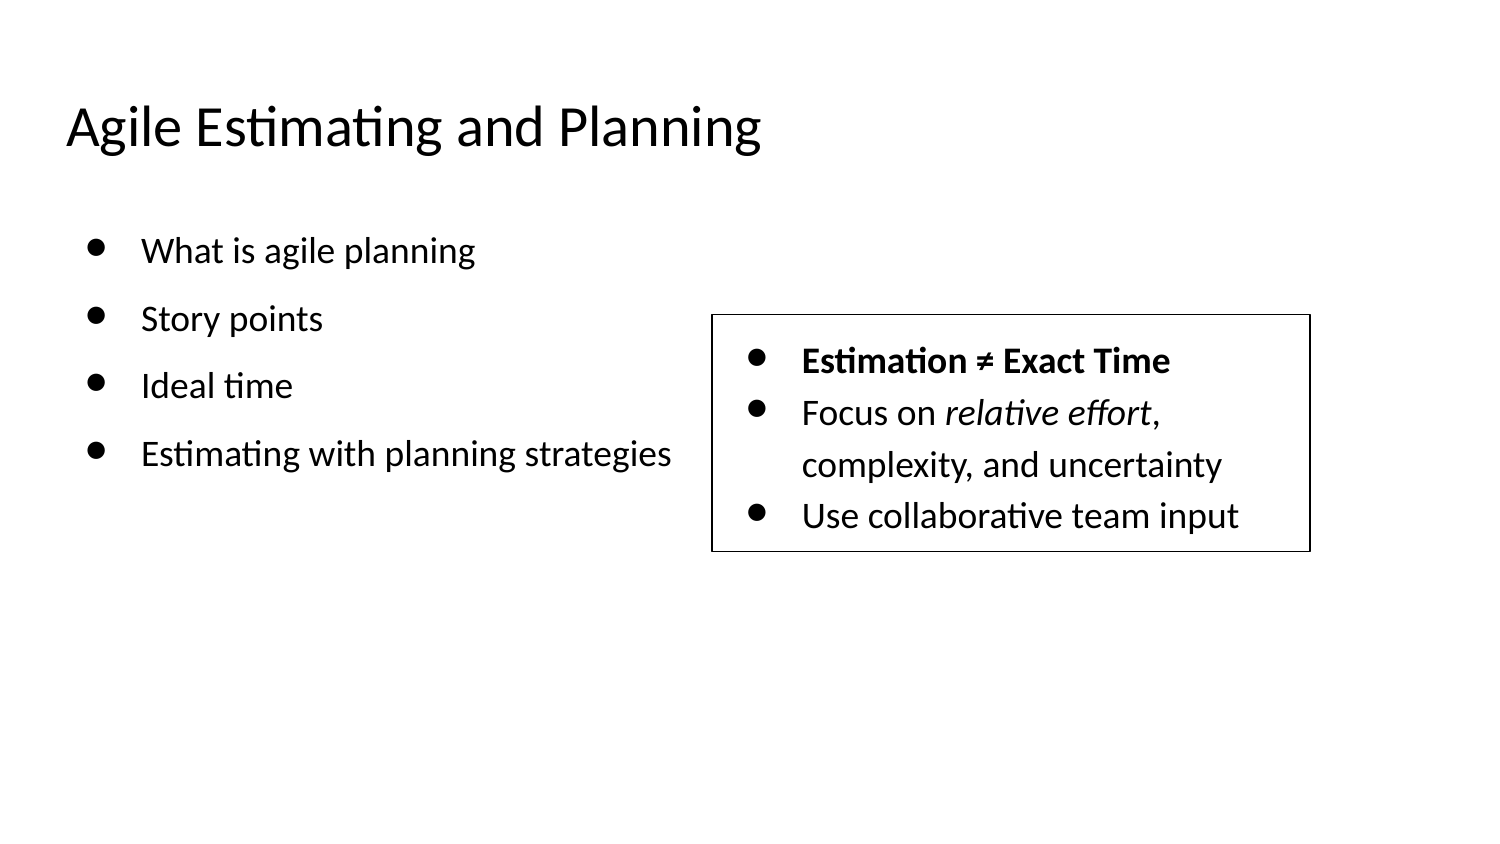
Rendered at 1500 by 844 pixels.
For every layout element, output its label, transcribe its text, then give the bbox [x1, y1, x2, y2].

list What is agile planning Story points Ideal time Estimating with planning strategies [51, 189, 1449, 694]
text_box Estimation ≠ Exact Time Focus on relative effort, complexity, and uncertainty Use collaborative team input [711, 314, 1310, 552]
title Agile Estimating and Planning [51, 72, 1449, 189]
